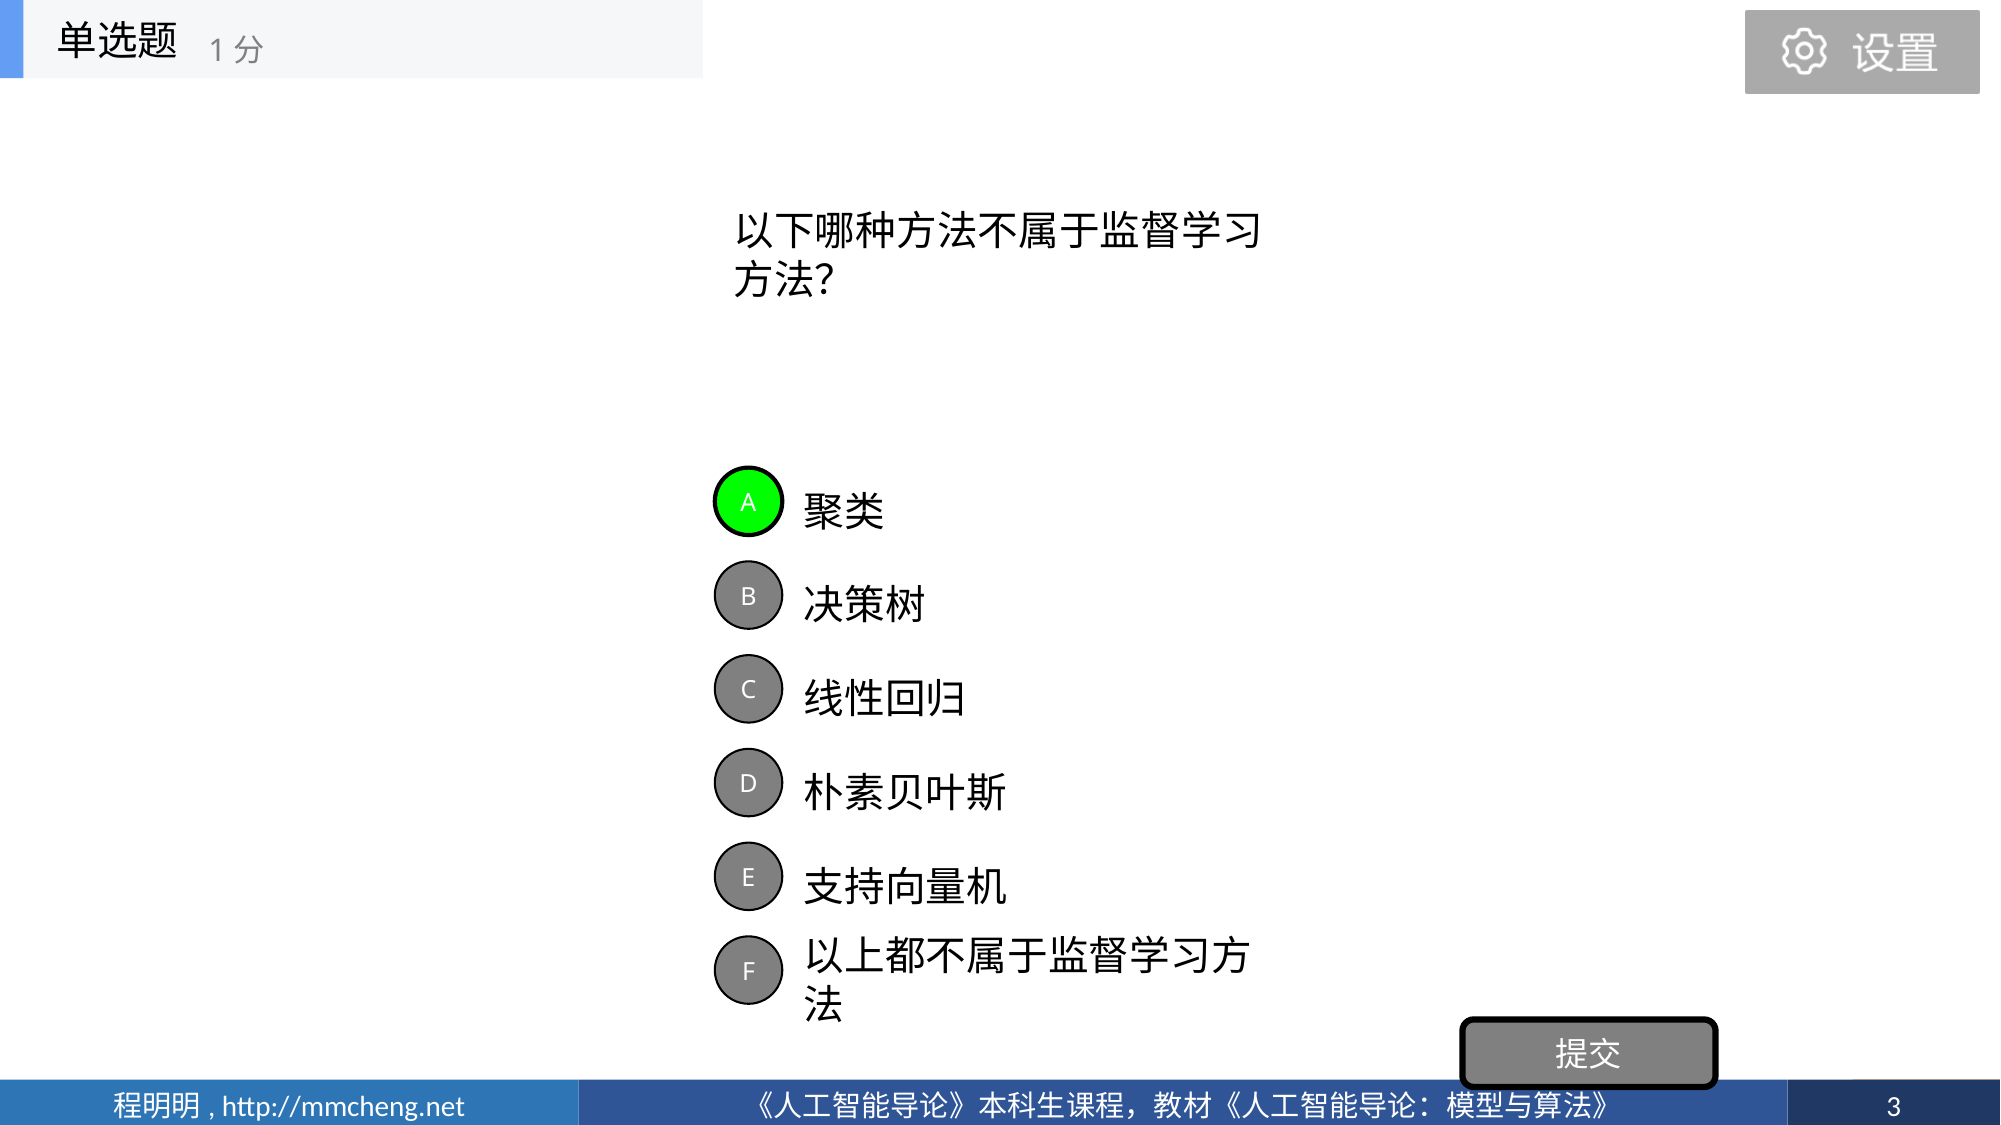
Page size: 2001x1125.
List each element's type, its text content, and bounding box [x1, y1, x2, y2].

text_box 提交 [1461, 1018, 1717, 1089]
text_box A [713, 466, 784, 537]
picture [1745, 10, 1980, 94]
text_box B [713, 560, 784, 630]
text_box D [713, 747, 784, 818]
text_box 以下哪种方法不属于监督学习方法？ [718, 78, 1282, 430]
text_box 决策树 [788, 550, 1282, 644]
text_box E [713, 841, 784, 912]
text_box 聚类 [788, 456, 1282, 550]
text_box F [713, 935, 784, 1005]
text_box 朴素贝叶斯 [788, 738, 1282, 831]
text_box 以上都不属于监督学习方法 [788, 925, 1282, 1032]
text_box C [713, 654, 784, 724]
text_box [0, 0, 704, 81]
text_box 支持向量机 [788, 831, 1282, 925]
text_box 线性回归 [788, 644, 1282, 738]
